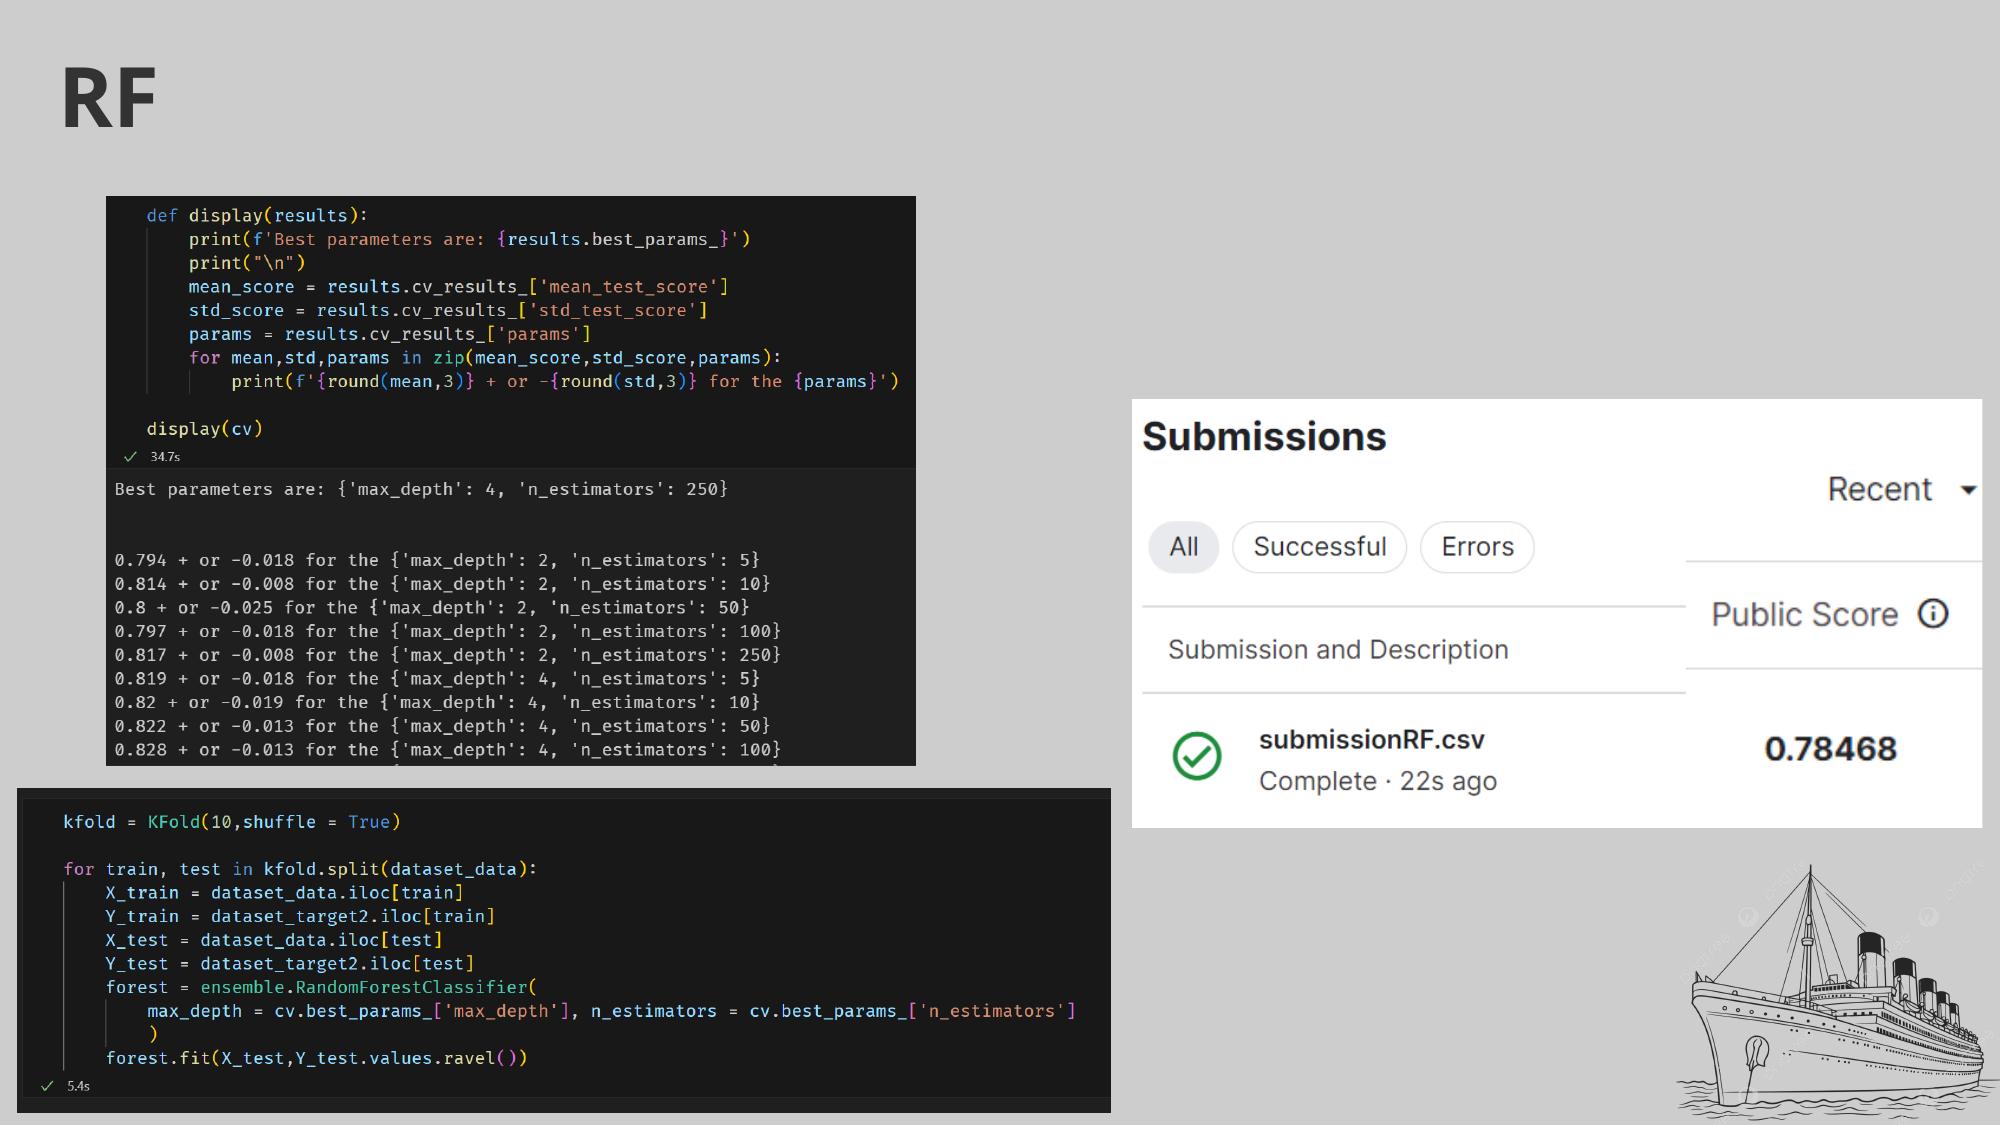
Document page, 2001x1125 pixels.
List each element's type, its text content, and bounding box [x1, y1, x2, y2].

picture [106, 196, 916, 766]
picture [1675, 861, 2000, 1125]
title RF [43, 32, 1000, 154]
picture [1131, 397, 1983, 830]
picture [17, 788, 1111, 1113]
